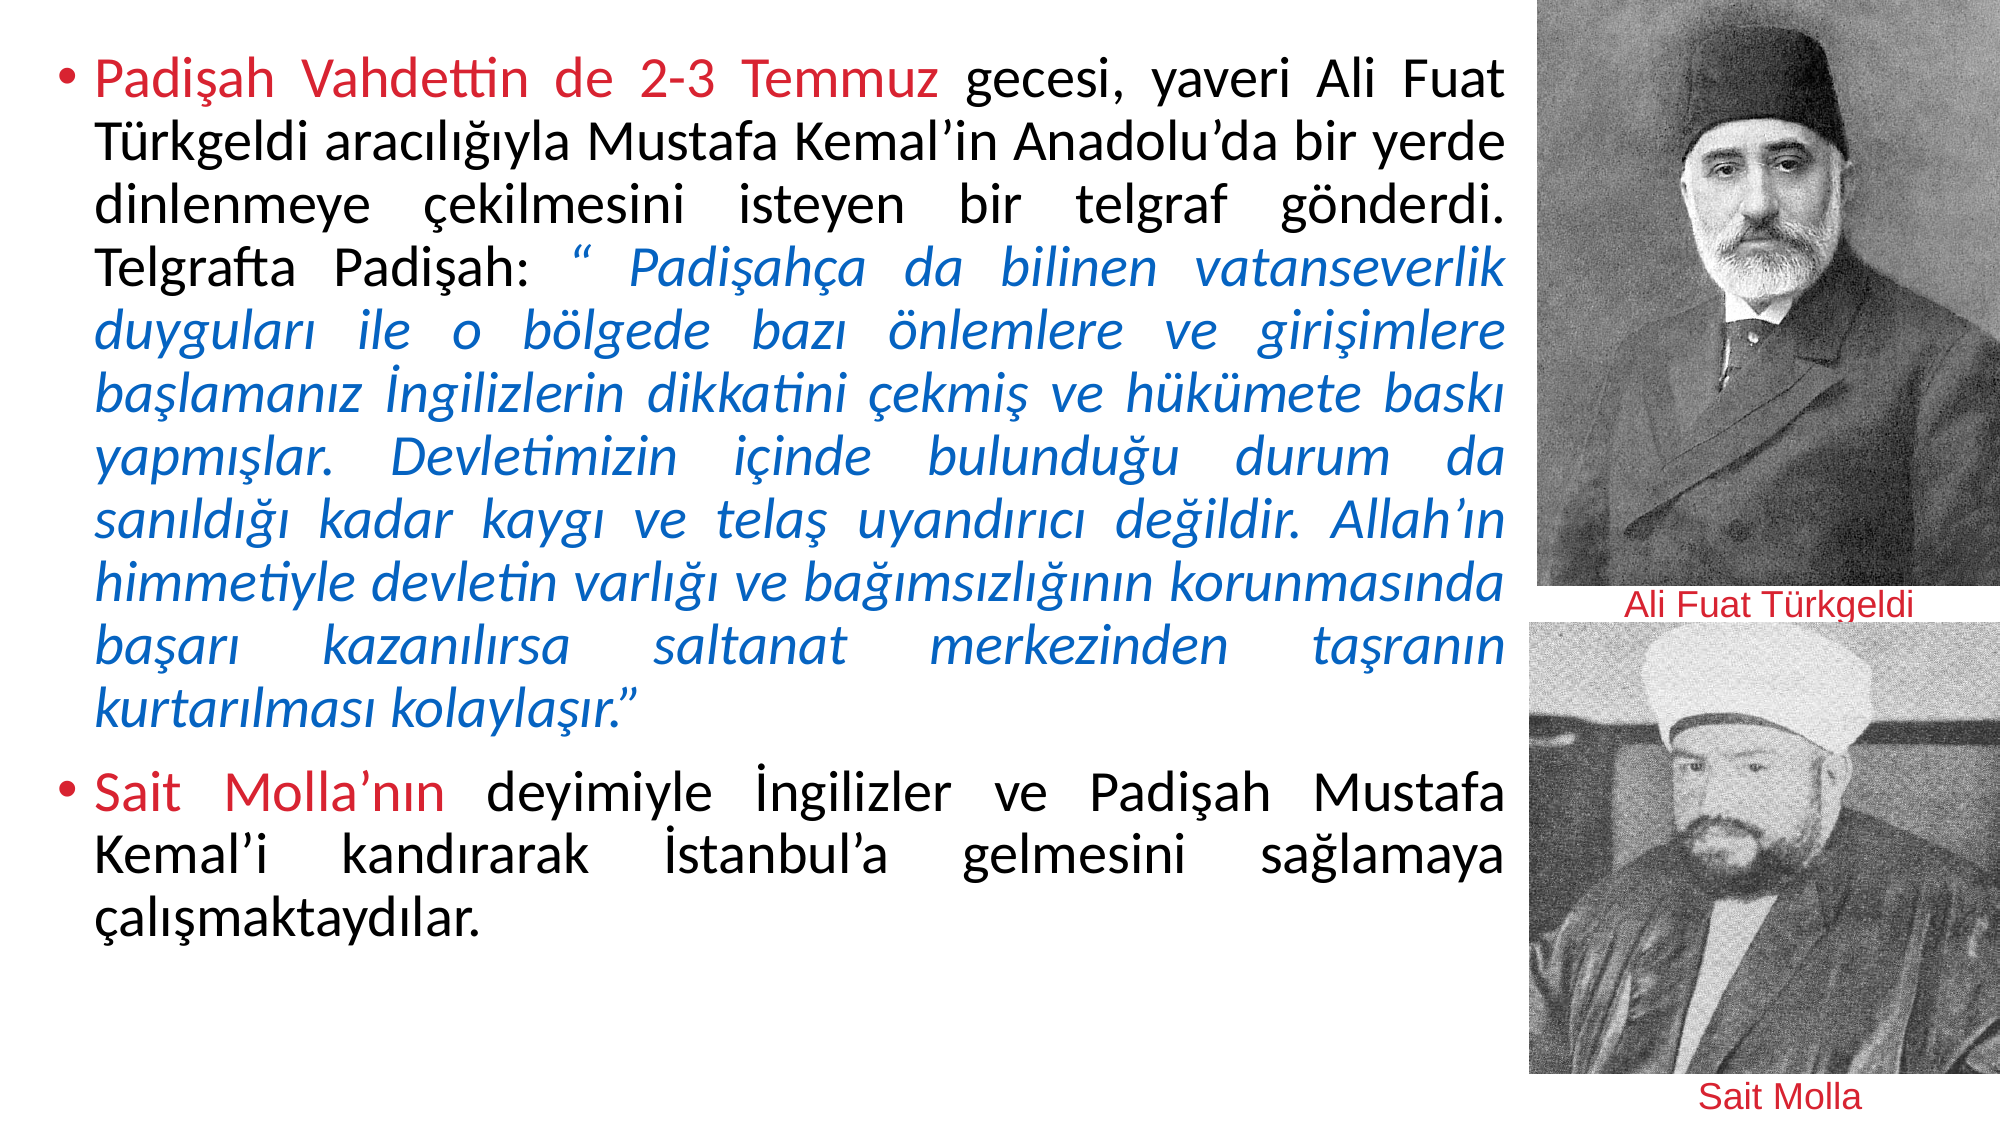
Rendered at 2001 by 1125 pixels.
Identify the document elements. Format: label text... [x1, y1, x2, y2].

picture [1529, 622, 2000, 1074]
picture [1537, 0, 2000, 586]
list Padişah Vahdettin de 2-3 Temmuz gecesi, yaveri Ali Fuat Türkgeldi aracılığıyla Mustafa Kemal’in Anadolu’da bir yerde dinlenmeye çekilmesini isteyen bir telgraf gönderdi. Telgrafta Padişah: “ Padişahça da bilinen vatanseverlik duyguları ile o bölgede bazı önlemlere ve girişimlere başlamanız İngilizlerin dikkatini çekmiş ve hükümete baskı yapmışlar. Devletimizin içinde bulunduğu durum da sanıldığı kadar kaygı ve telaş uyandırıcı değildir. Allah’ın himmetiyle devletin varlığı ve bağımsızlığının korunmasında başarı kazanılırsa saltanat merkezinden taşranın kurtarılması kolaylaşır.” Sait Molla’nın deyimiyle İngilizler ve Padişah Mustafa Kemal’i kandırarak İstanbul’a gelmesini sağlamaya çalışmaktaydılar. [41, 39, 1523, 1014]
text_box Ali Fuat Türkgeldi [1609, 586, 1930, 622]
text_box Sait Molla [1683, 1074, 1878, 1125]
